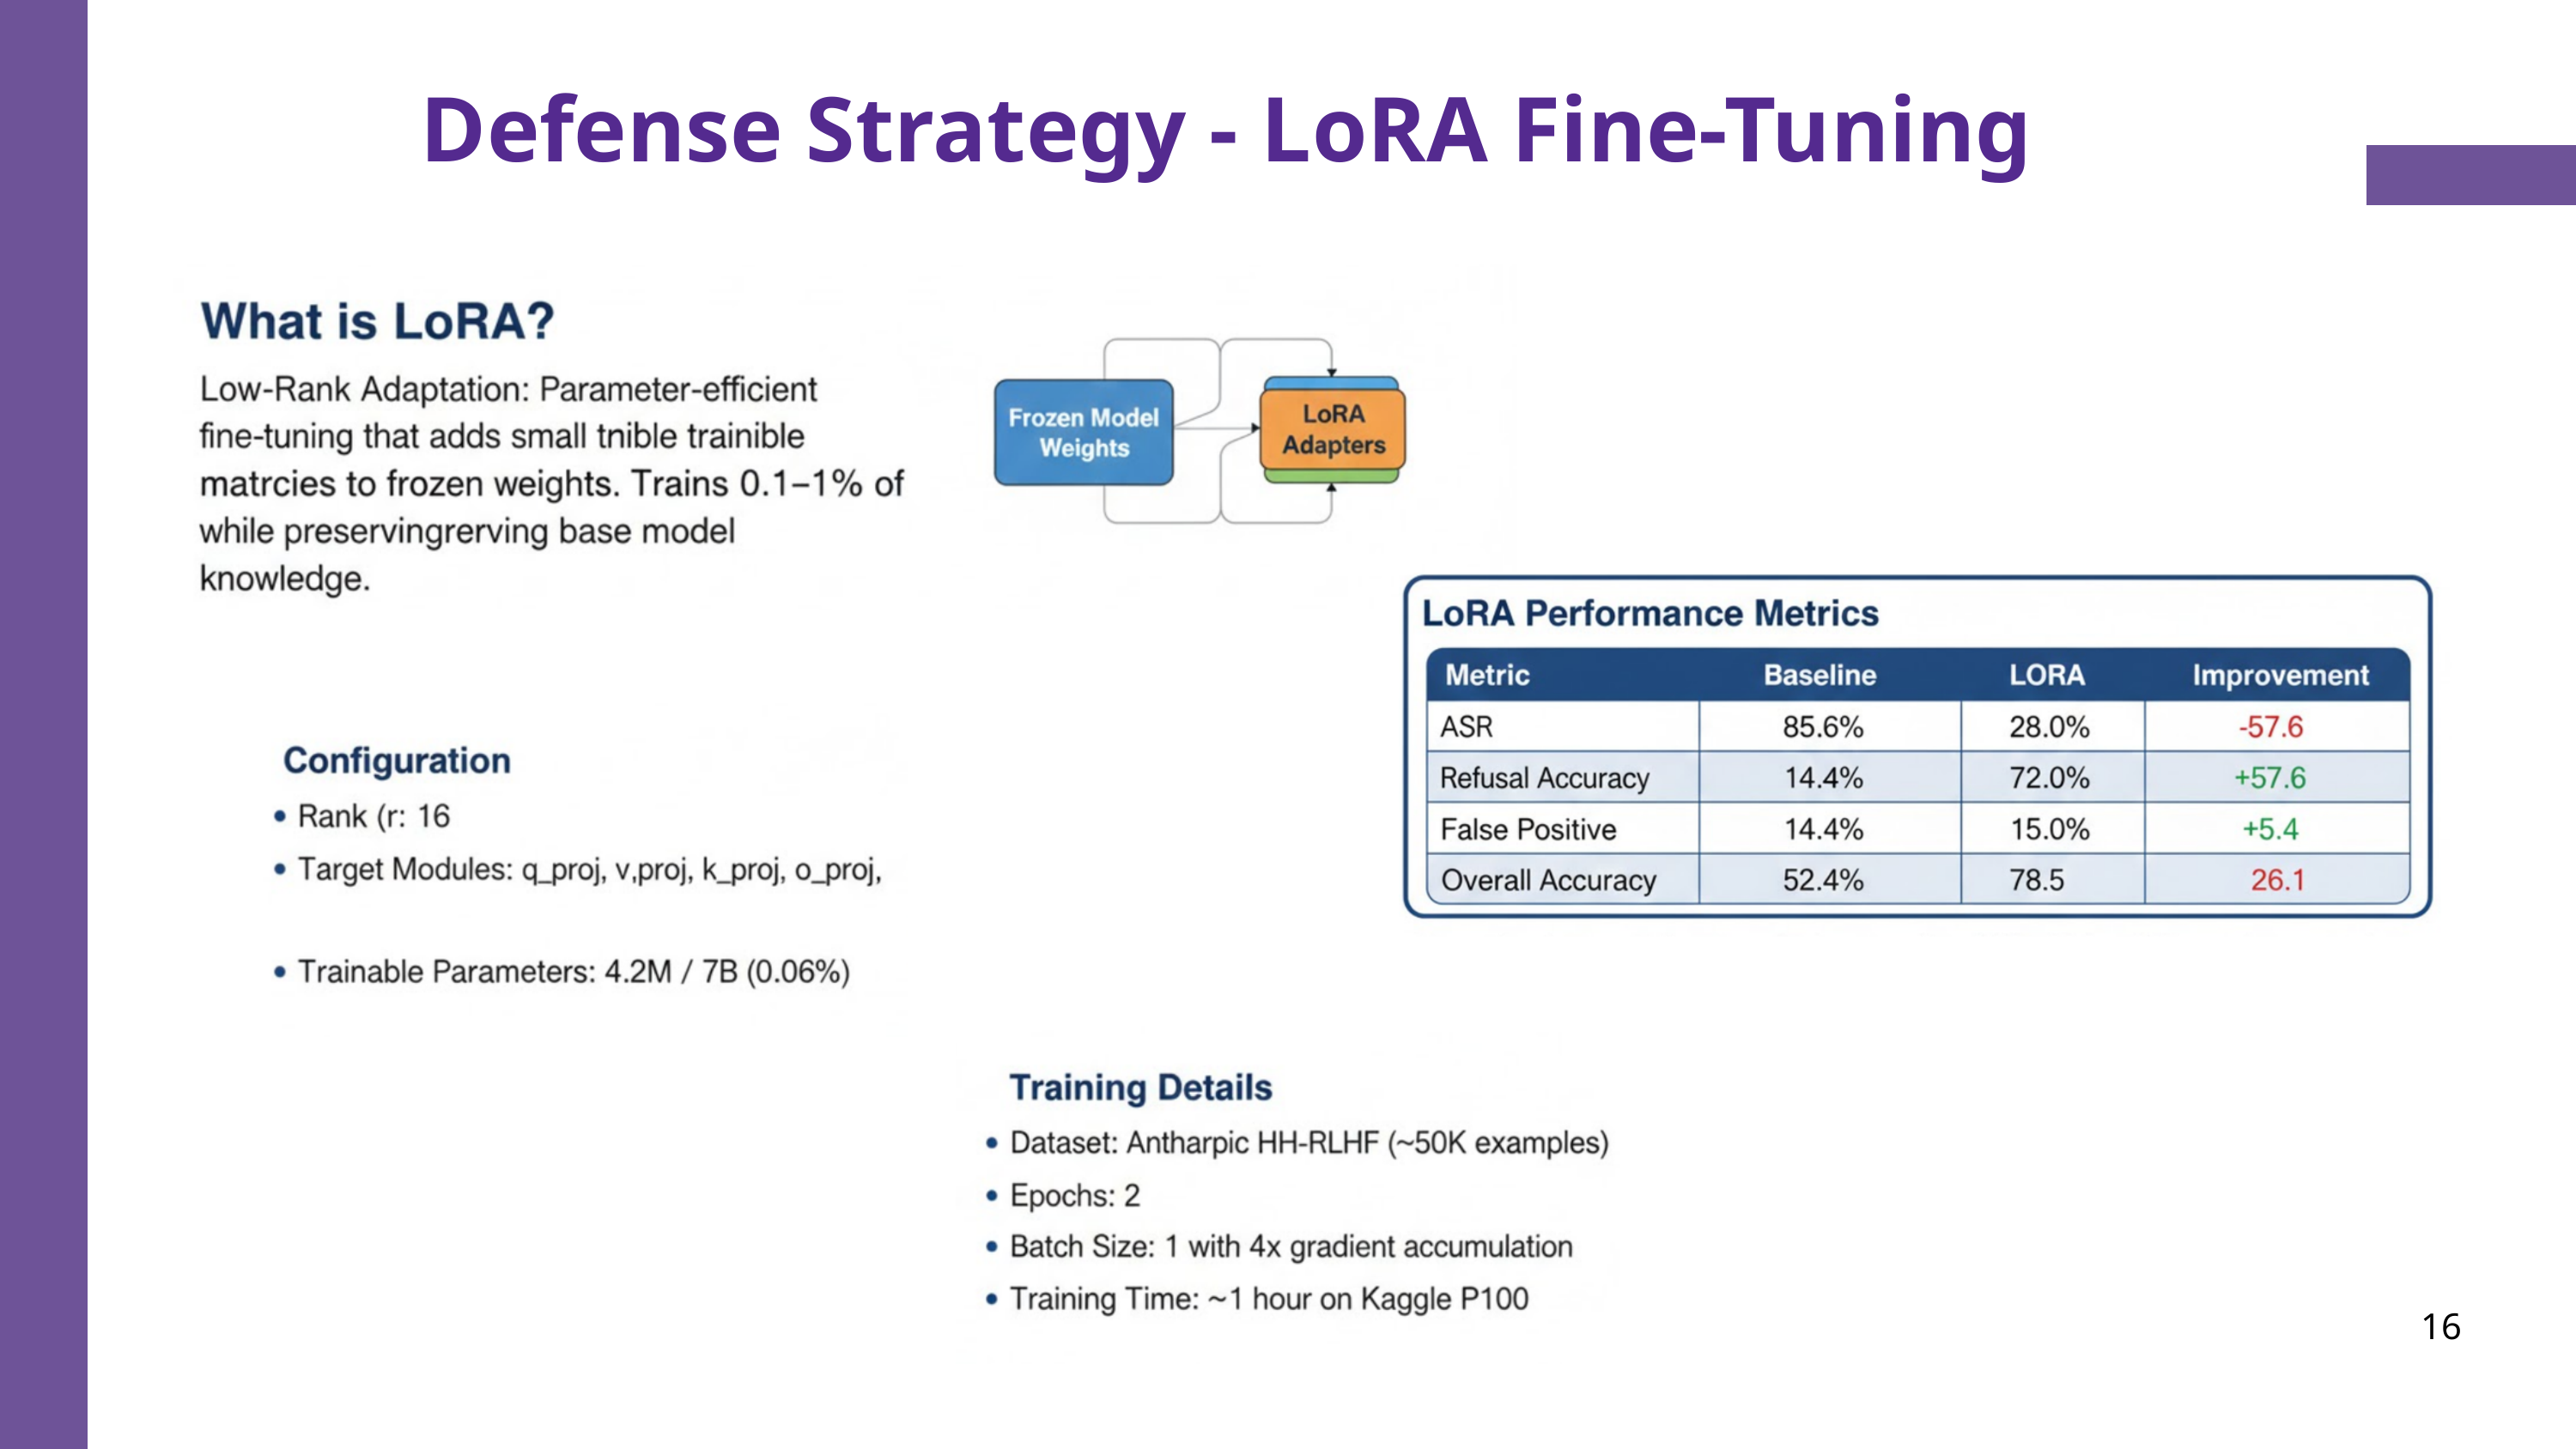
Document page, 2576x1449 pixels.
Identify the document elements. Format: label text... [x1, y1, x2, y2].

text_box Defense Strategy - LoRA Fine-Tuning [377, 54, 2077, 180]
text_box [1399, 573, 2452, 937]
text_box [956, 1026, 1620, 1364]
text_box 16 [2421, 1296, 2463, 1348]
text_box [173, 264, 1517, 610]
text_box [2366, 144, 2576, 206]
text_box [263, 699, 908, 1037]
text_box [0, 0, 88, 1449]
